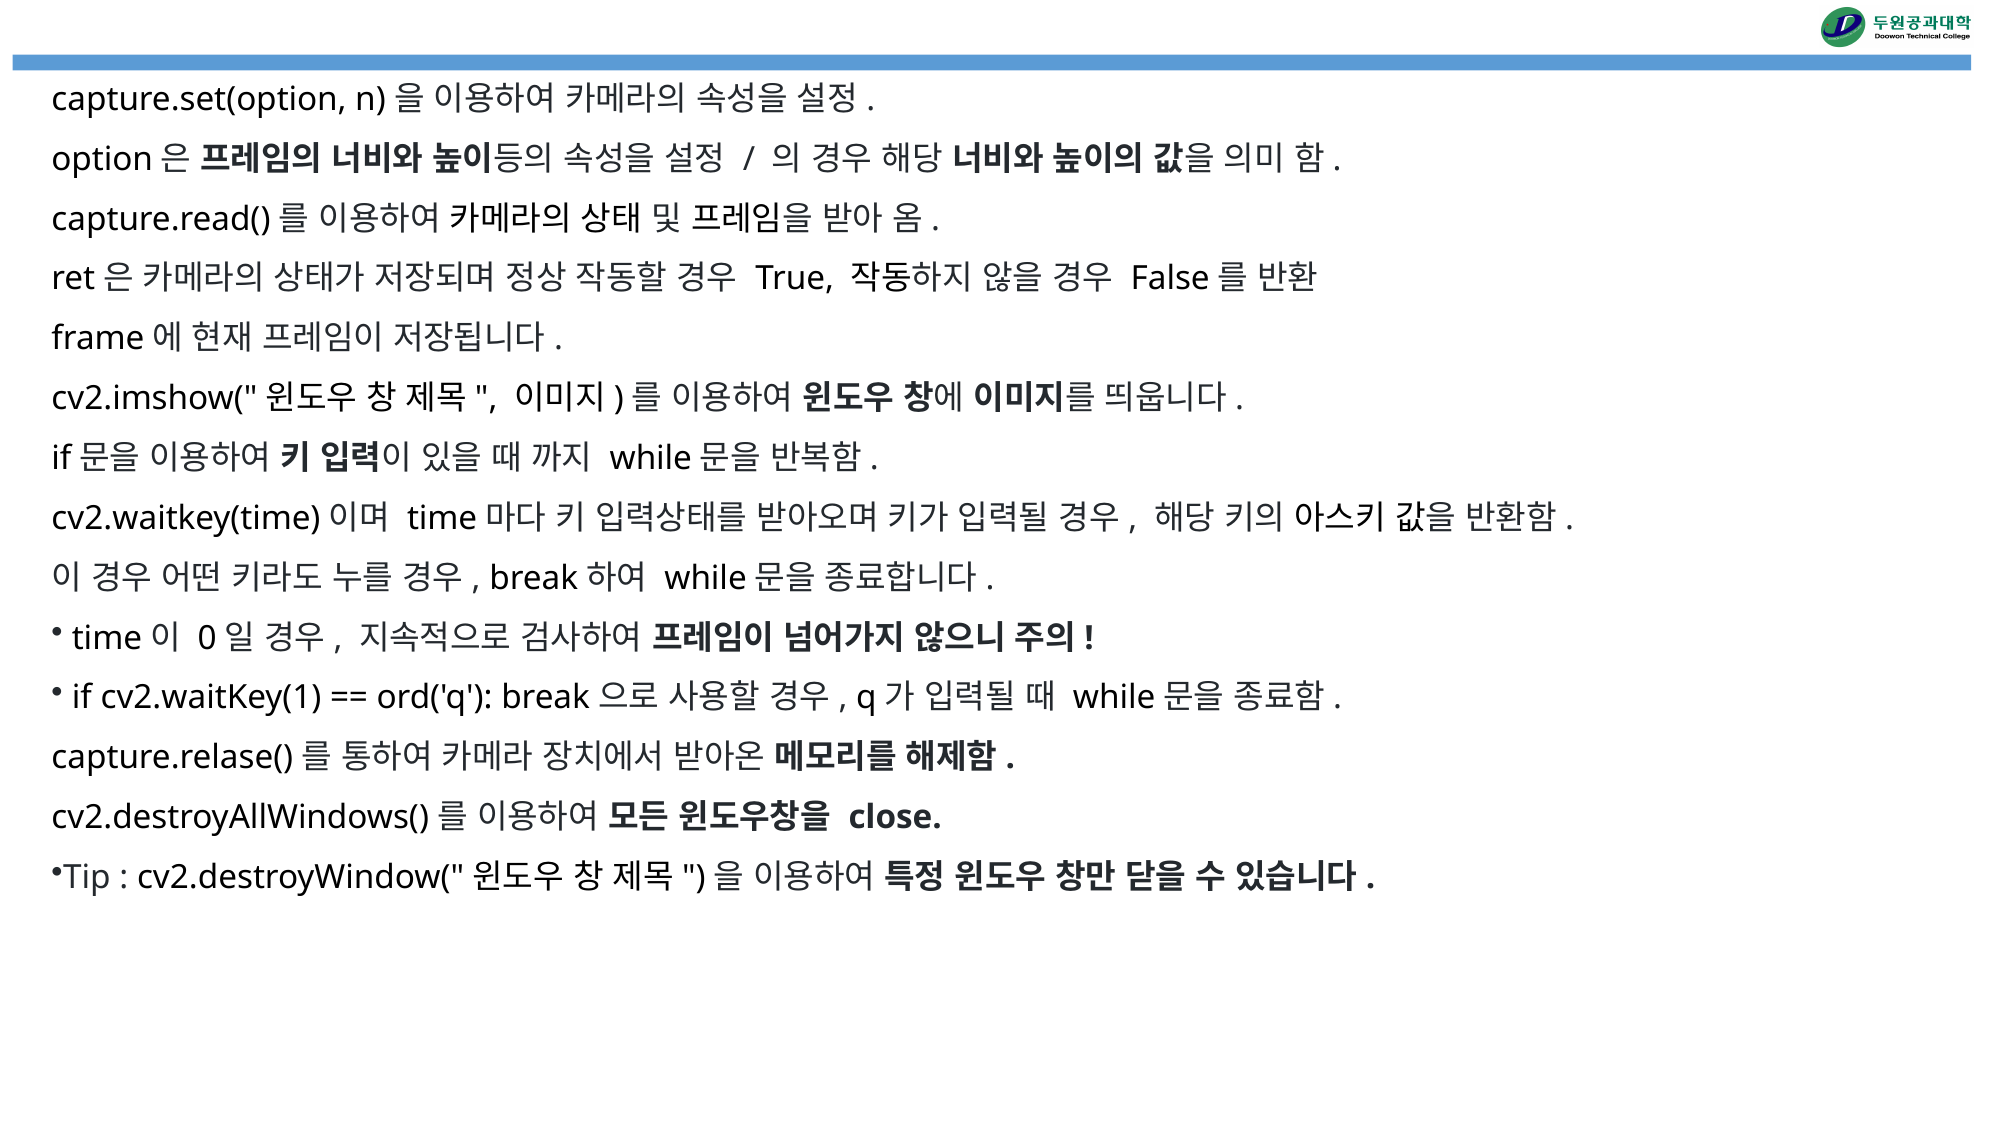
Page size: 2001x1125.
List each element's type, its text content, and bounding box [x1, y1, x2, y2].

text_box capture.set(option, n)을 이용하여 카메라의 속성을 설정. option은 프레임의 너비와 높이등의 속성을 설정 / 의 경우 해당 너비와 높이의 값을 의미 함. capture.read()를 이용하여 카메라의 상태 및 프레임을 받아 옴. ret은 카메라의 상태가 저장되며 정상 작동할 경우 True, 작동하지 않을 경우 False를 반환 frame에 현재 프레임이 저장됩니다. cv2.imshow("윈도우 창 제목", 이미지)를 이용하여 윈도우 창에 이미지를 띄웁니다. if문을 이용하여 키 입력이 있을 때 까지 while문을 반복함. cv2.waitkey(time)이며 time마다 키 입력상태를 받아오며 키가 입력될 경우, 해당 키의 아스키 값을 반환함. 이 경우 어떤 키라도 누를 경우, break하여 while문을 종료합니다. time이 0일 경우, 지속적으로 검사하여 프레임이 넘어가지 않으니 주의! if cv2.waitKey(1) == ord('q'): break으로 사용할 경우, q가 입력될 때 while문을 종료함. capture.relase()를 통하여 카메라 장치에서 받아온 메모리를 해제함. cv2.destroyAllWindows()를 이용하여 모든 윈도우창을 close. Tip : cv2.destroyWindow("윈도우 창 제목")을 이용하여 특정 윈도우 창만 닫을 수 있습니다. [36, 49, 1589, 903]
picture [1819, 5, 1974, 48]
